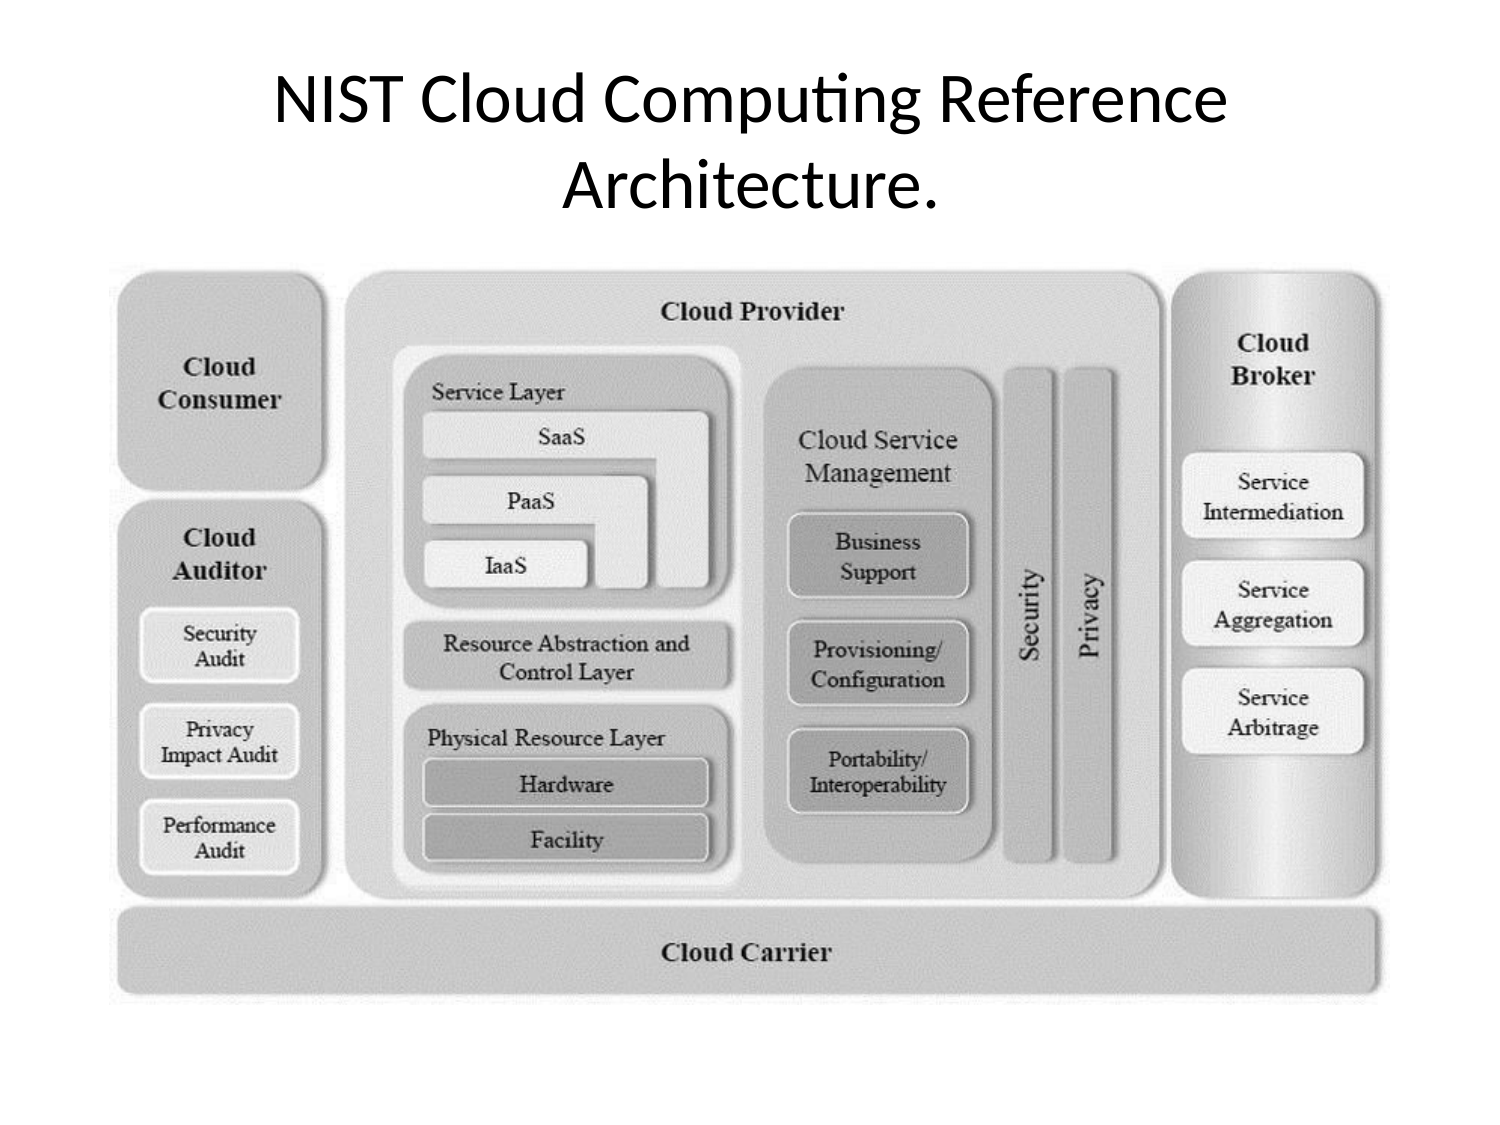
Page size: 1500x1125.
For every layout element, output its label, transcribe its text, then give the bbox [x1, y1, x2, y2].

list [109, 262, 1391, 1006]
title NIST Cloud Computing Reference Architecture. [76, 42, 1427, 231]
